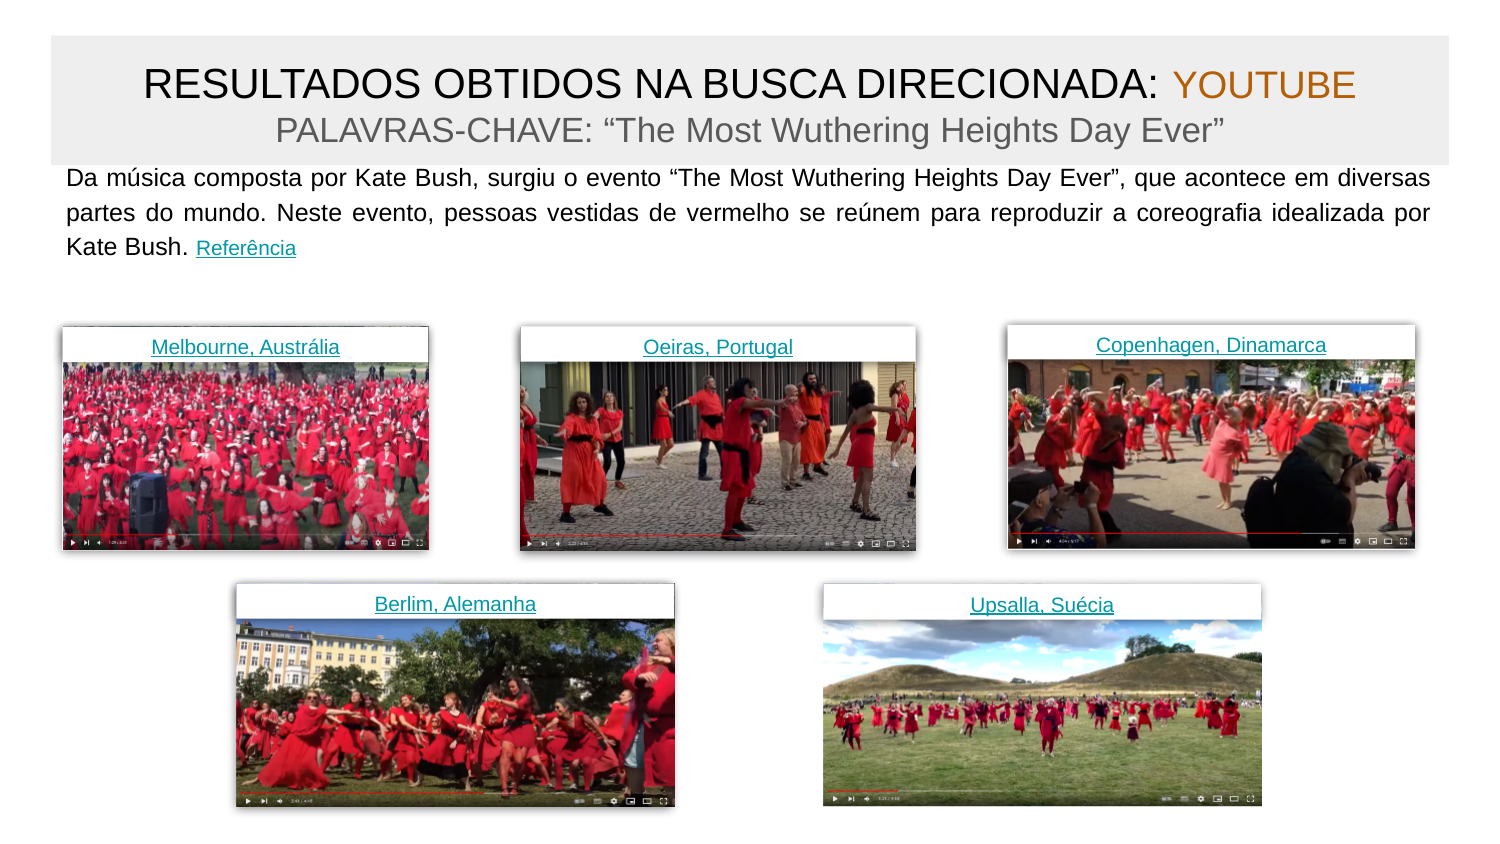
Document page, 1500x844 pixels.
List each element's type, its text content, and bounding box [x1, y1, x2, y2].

text_box Da música composta por Kate Bush, surgiu o evento “The Most Wuthering Heights Day Ever”, que acontece em diversas partes do mundo. Neste evento, pessoas vestidas de vermelho se reúnem para reproduzir a coreografia idealizada por Kate Bush. Referência [51, 166, 1449, 261]
title RESULTADOS OBTIDOS NA BUSCA DIRECIONADA: YOUTUBE PALAVRAS-CHAVE: “The Most Wuthering Heights Day Ever” [51, 35, 1449, 166]
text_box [520, 326, 916, 551]
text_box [1007, 324, 1416, 550]
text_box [62, 326, 429, 551]
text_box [236, 583, 675, 807]
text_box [823, 583, 1262, 807]
